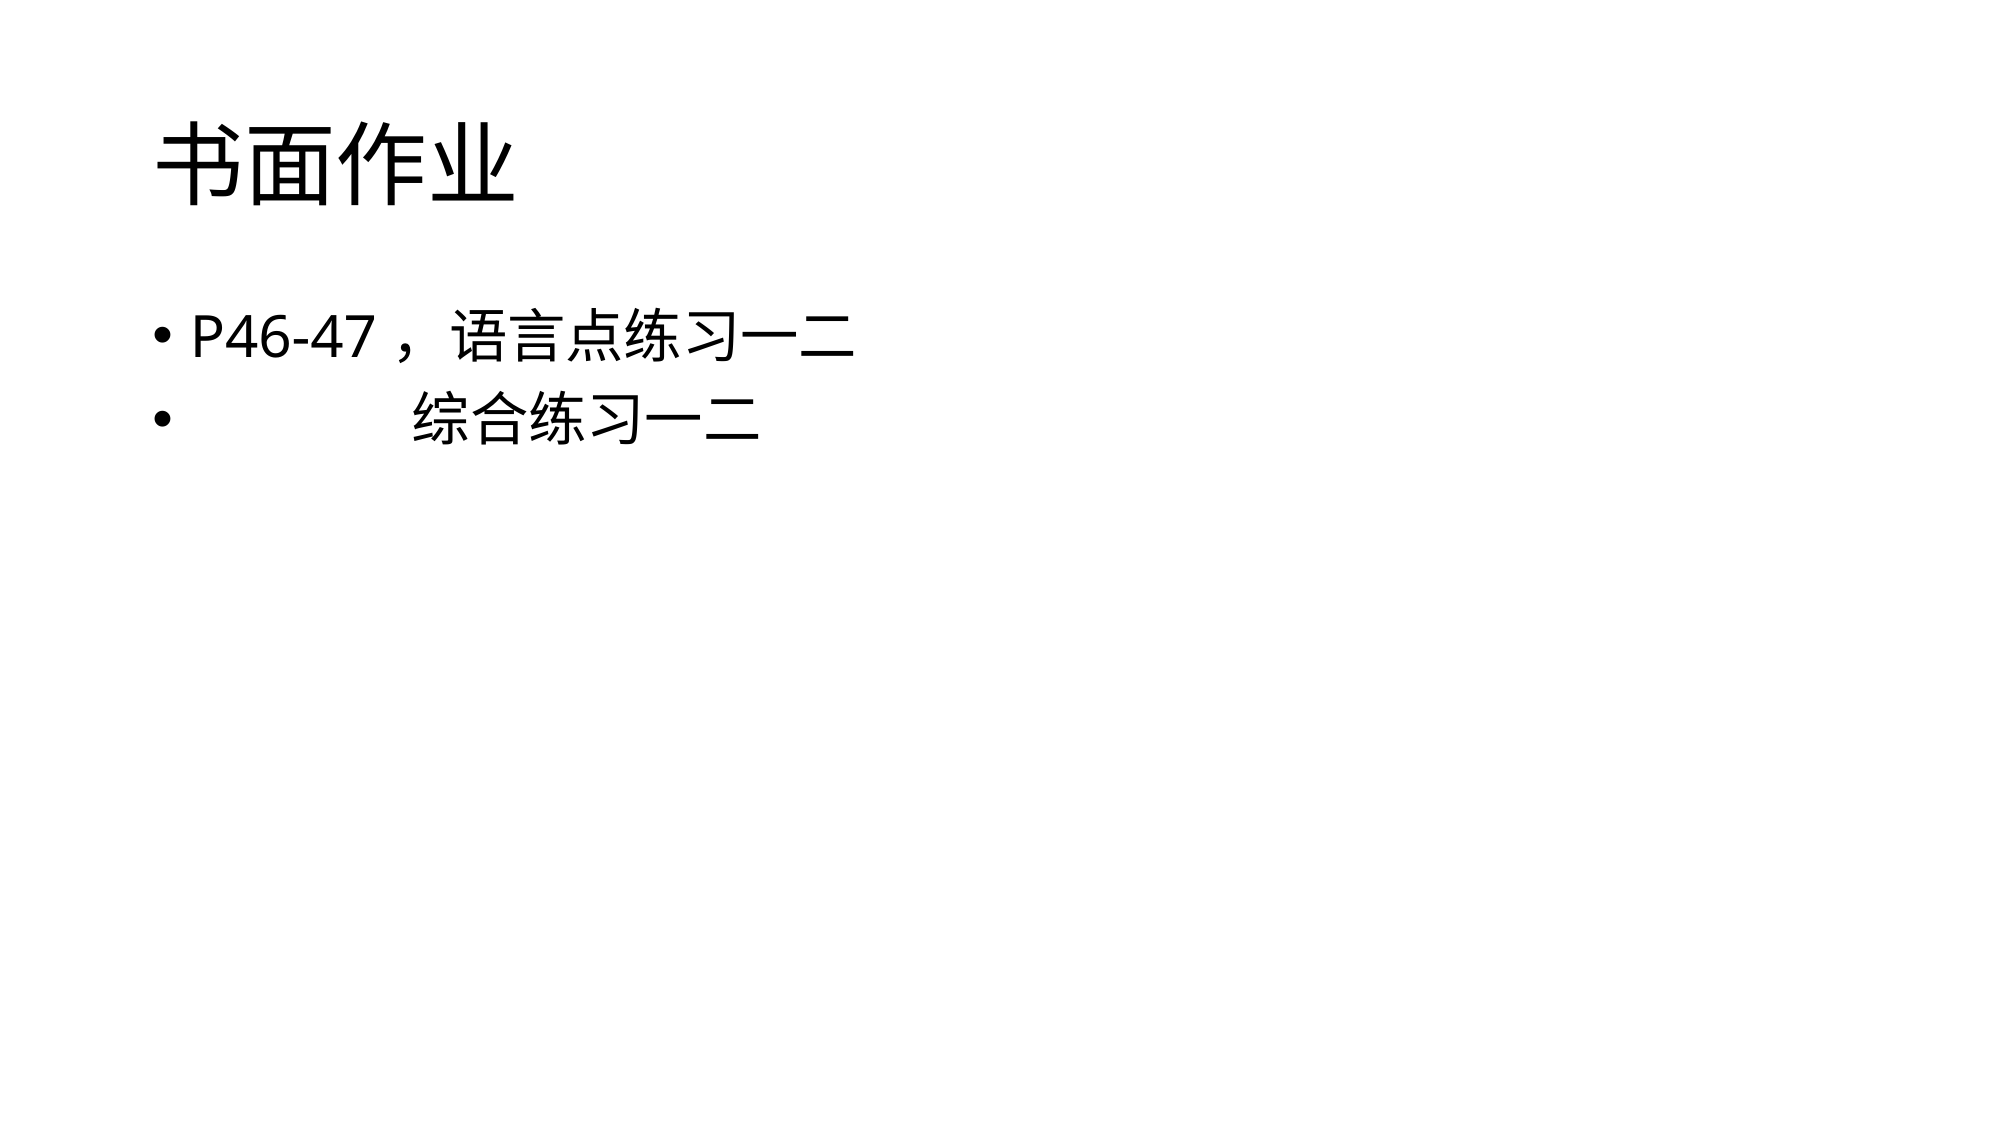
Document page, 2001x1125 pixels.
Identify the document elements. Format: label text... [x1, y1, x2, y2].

title 书面作业 [137, 59, 1863, 278]
list P46-47，语言点练习一二 综合练习一二 [137, 299, 1863, 1014]
